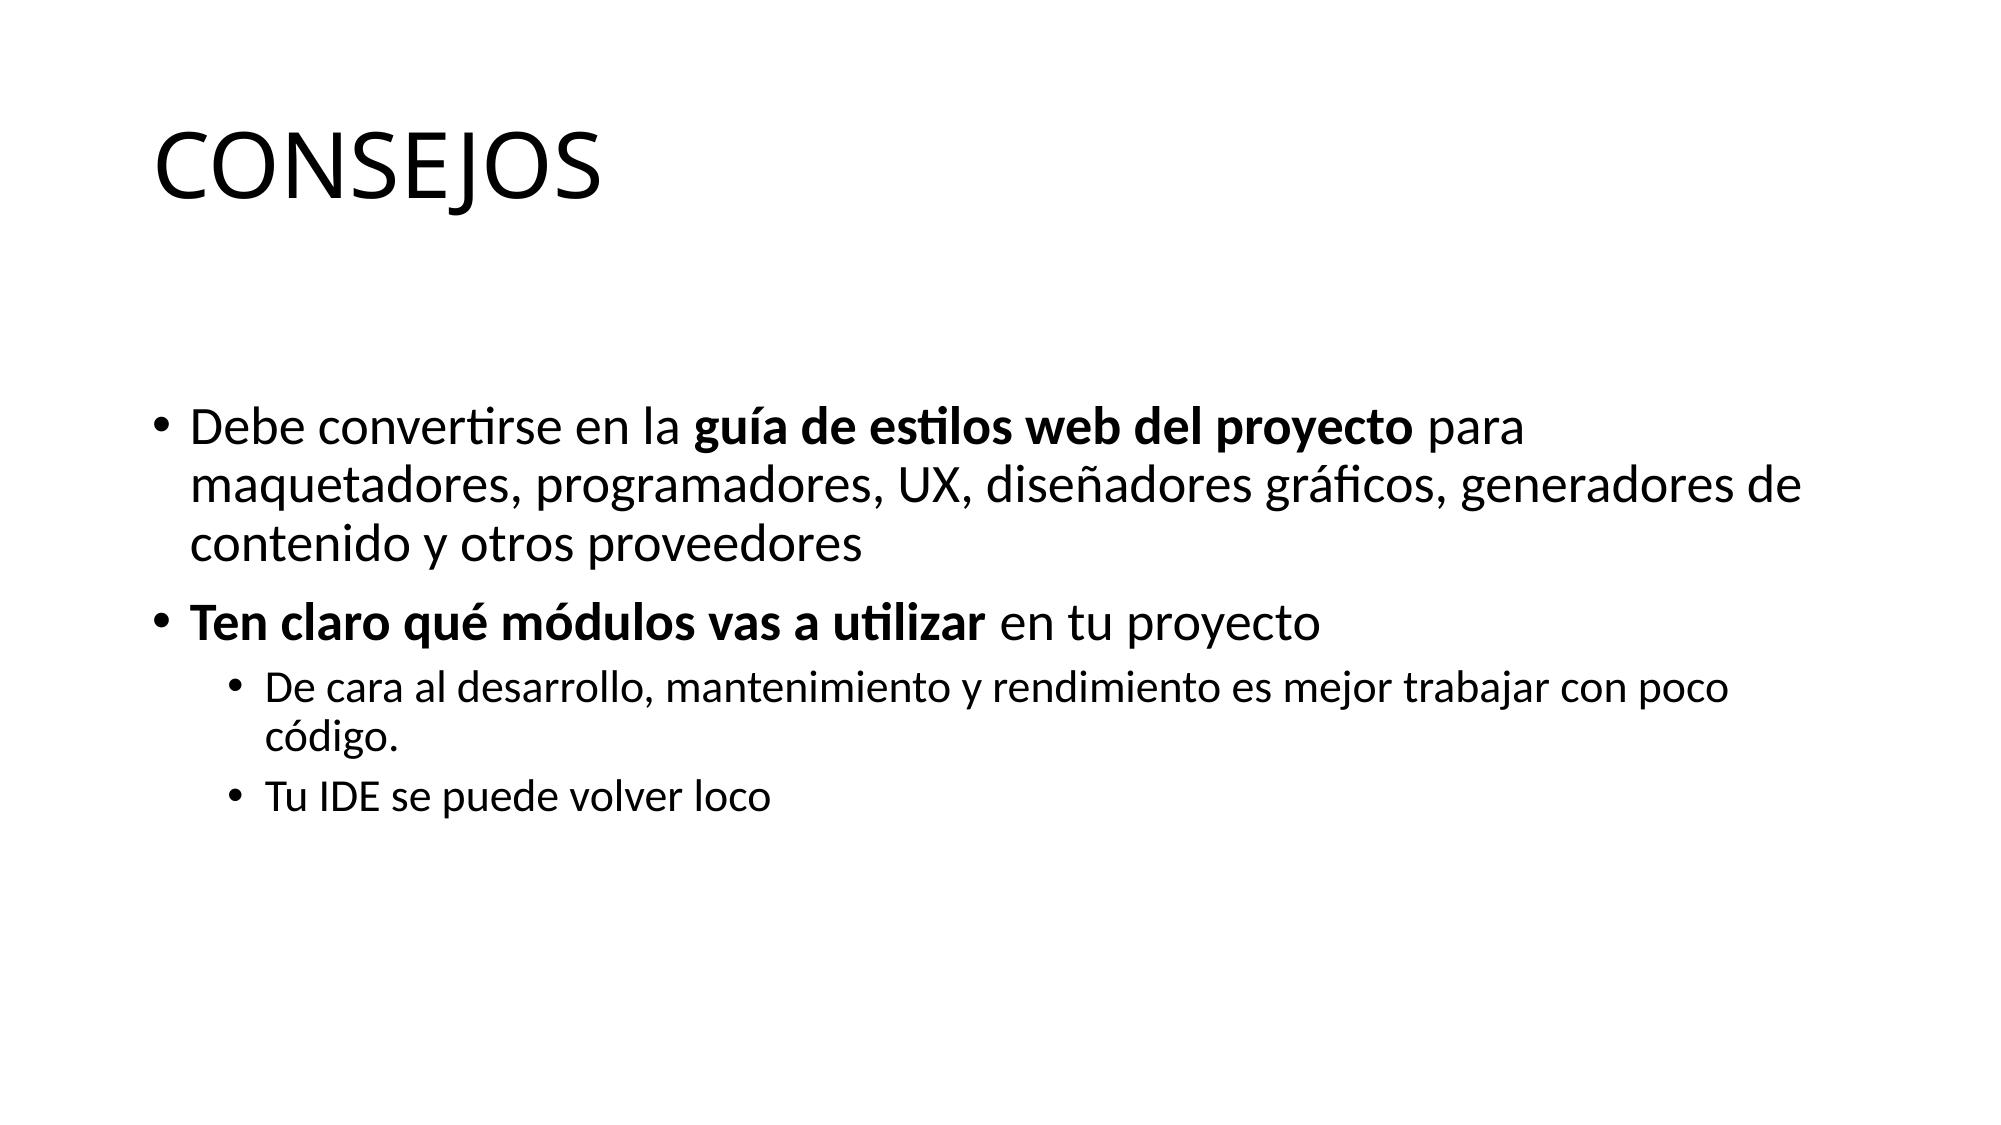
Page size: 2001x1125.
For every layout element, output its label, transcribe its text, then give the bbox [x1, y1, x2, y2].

list Debe convertirse en la guía de estilos web del proyecto para maquetadores, programadores, UX, diseñadores gráficos, generadores de contenido y otros proveedores Ten claro qué módulos vas a utilizar en tu proyecto De cara al desarrollo, mantenimiento y rendimiento es mejor trabajar con poco código. Tu IDE se puede volver loco [137, 299, 1863, 1014]
title CONSEJOS [137, 59, 1863, 278]
